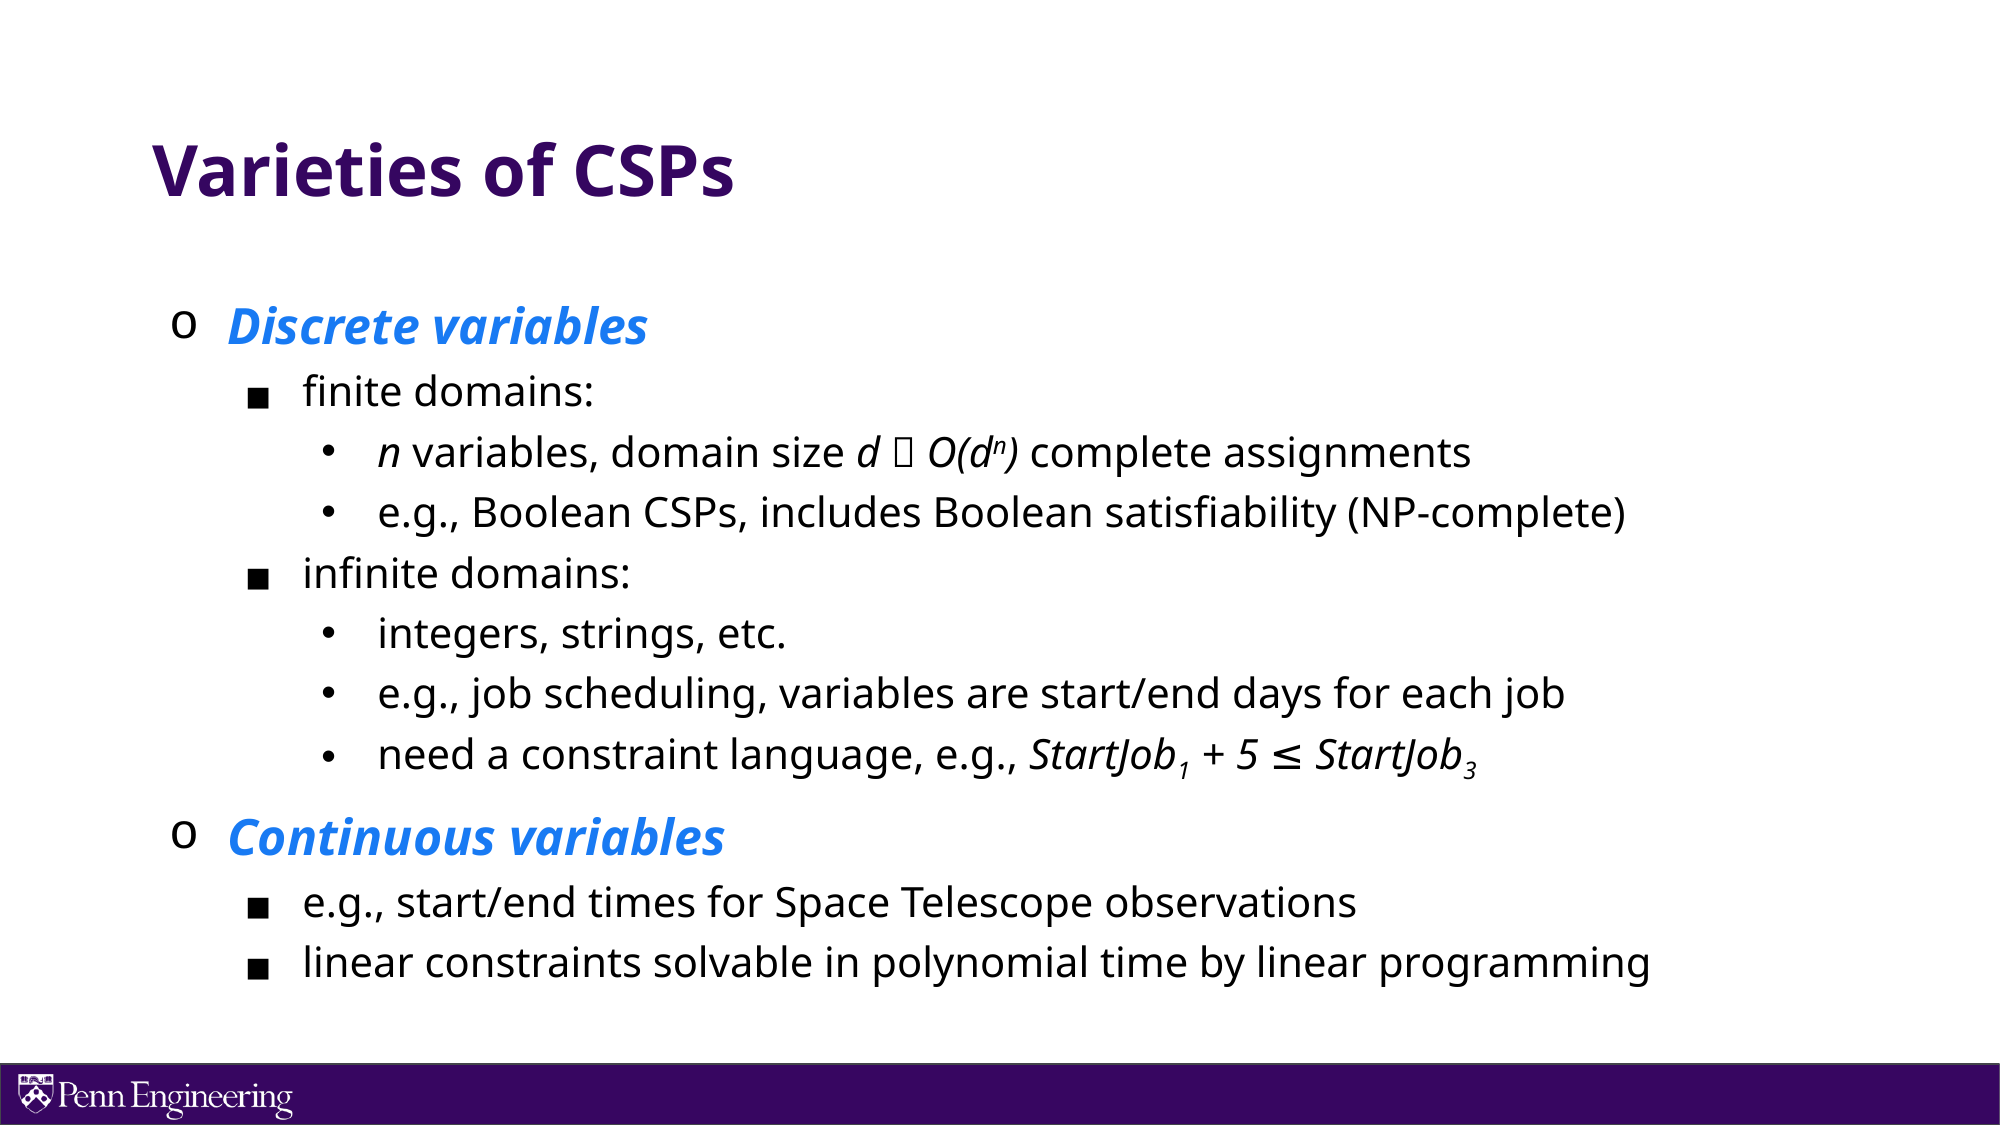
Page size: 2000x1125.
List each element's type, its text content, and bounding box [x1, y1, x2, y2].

picture [8, 1066, 301, 1123]
list Discrete variables finite domains: n variables, domain size d  O(dn) complete assignments e.g., Boolean CSPs, includes Boolean satisfiability (NP-complete) infinite domains: integers, strings, etc. e.g., job scheduling, variables are start/end days for each job need a constraint language, e.g., StartJob1 + 5 ≤ StartJob3 Continuous variables e.g., start/end times for Space Telescope observations linear constraints solvable in polynomial time by linear programming [137, 287, 1862, 1059]
title Varieties of CSPs [137, 59, 1862, 278]
